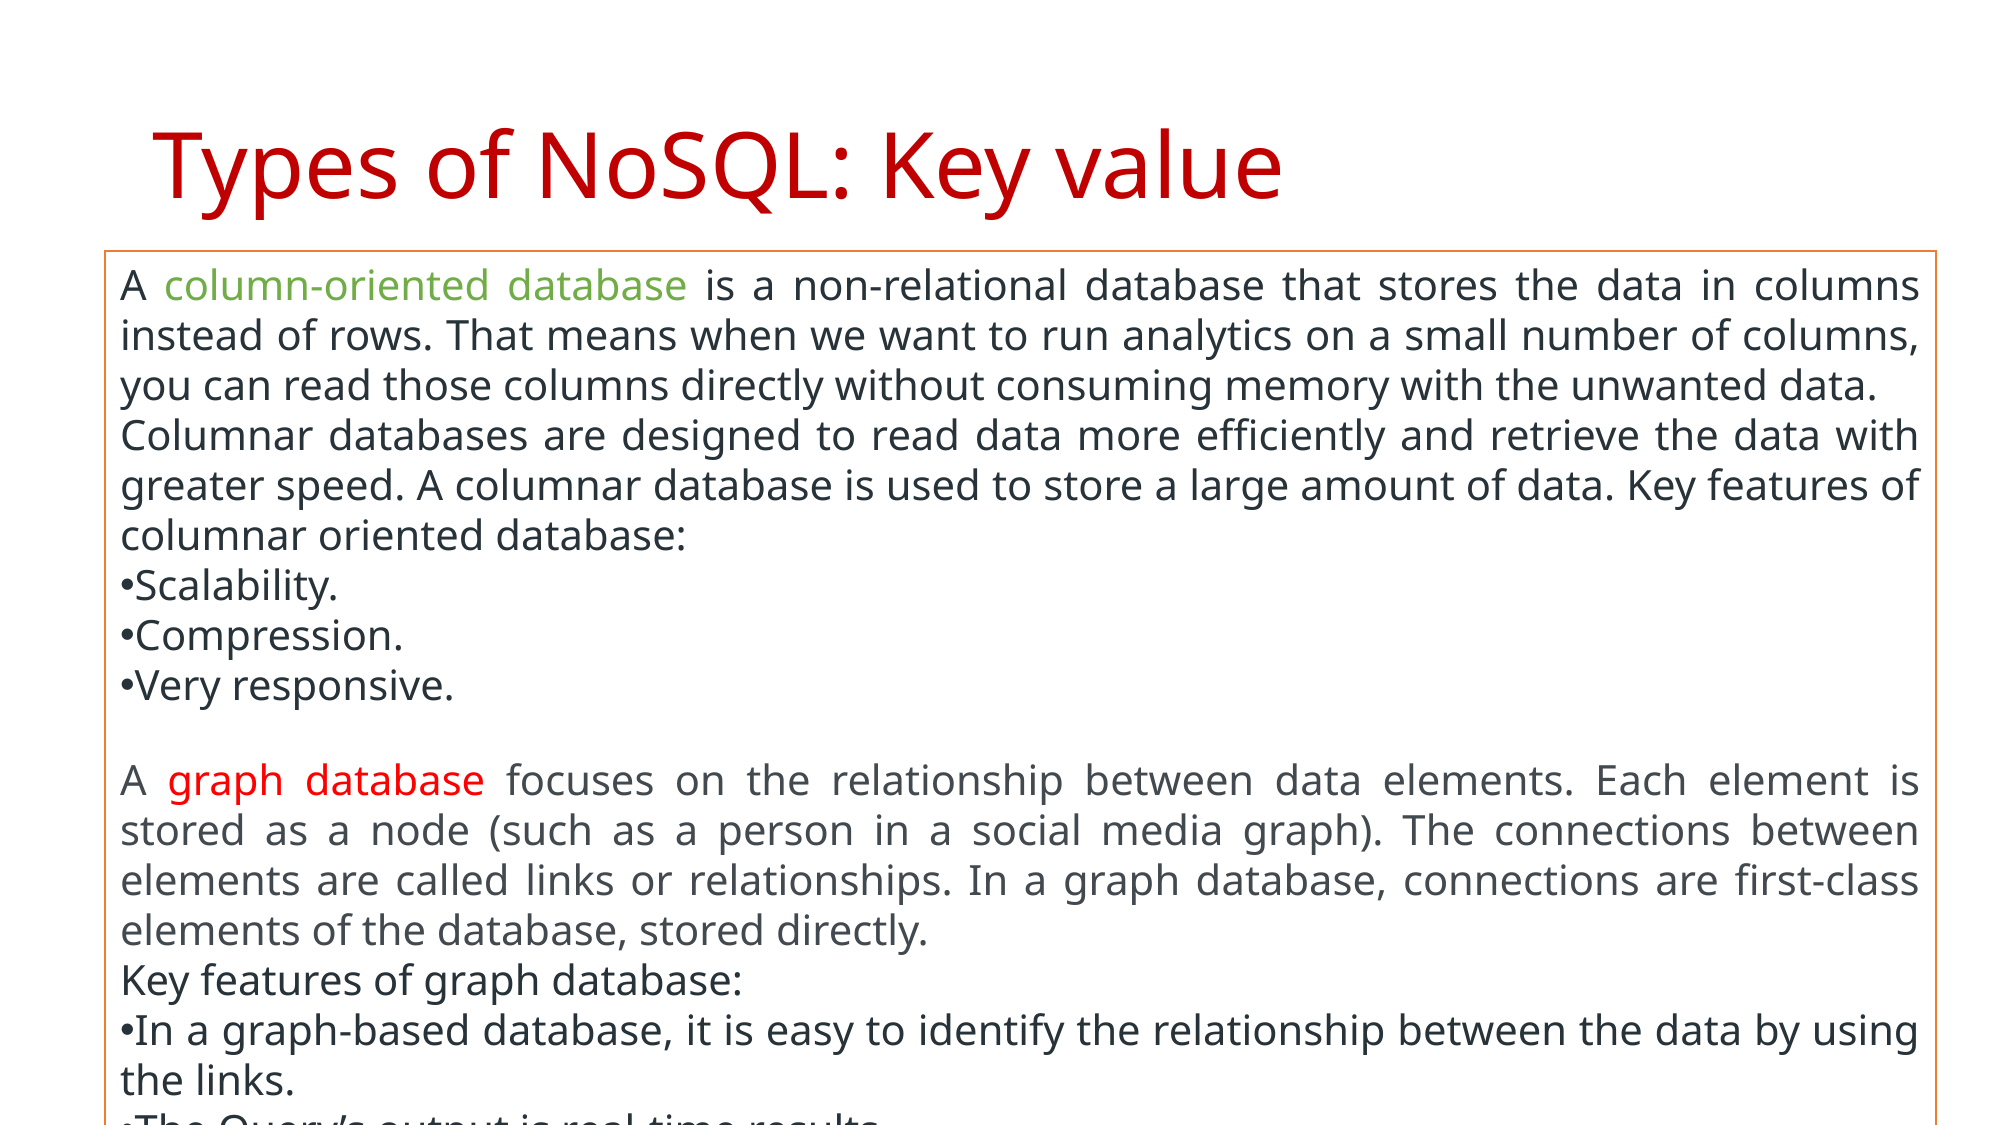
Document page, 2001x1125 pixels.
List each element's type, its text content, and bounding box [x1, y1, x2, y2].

text_box A column-oriented database is a non-relational database that stores the data in columns instead of rows. That means when we want to run analytics on a small number of columns, you can read those columns directly without consuming memory with the unwanted data. Columnar databases are designed to read data more efficiently and retrieve the data with greater speed. A columnar database is used to store a large amount of data. Key features of columnar oriented database: Scalability. Compression. Very responsive. A graph database focuses on the relationship between data elements. Each element is stored as a node (such as a person in a social media graph). The connections between elements are called links or relationships. In a graph database, connections are first-class elements of the database, stored directly. Key features of graph database: In a graph-based database, it is easy to identify the relationship between the data by using the links. The Query’s output is real-time results. The speed depends upon the number of relationships among the database elements. [104, 250, 1937, 1125]
title Types of NoSQL: Key value [137, 59, 1863, 250]
